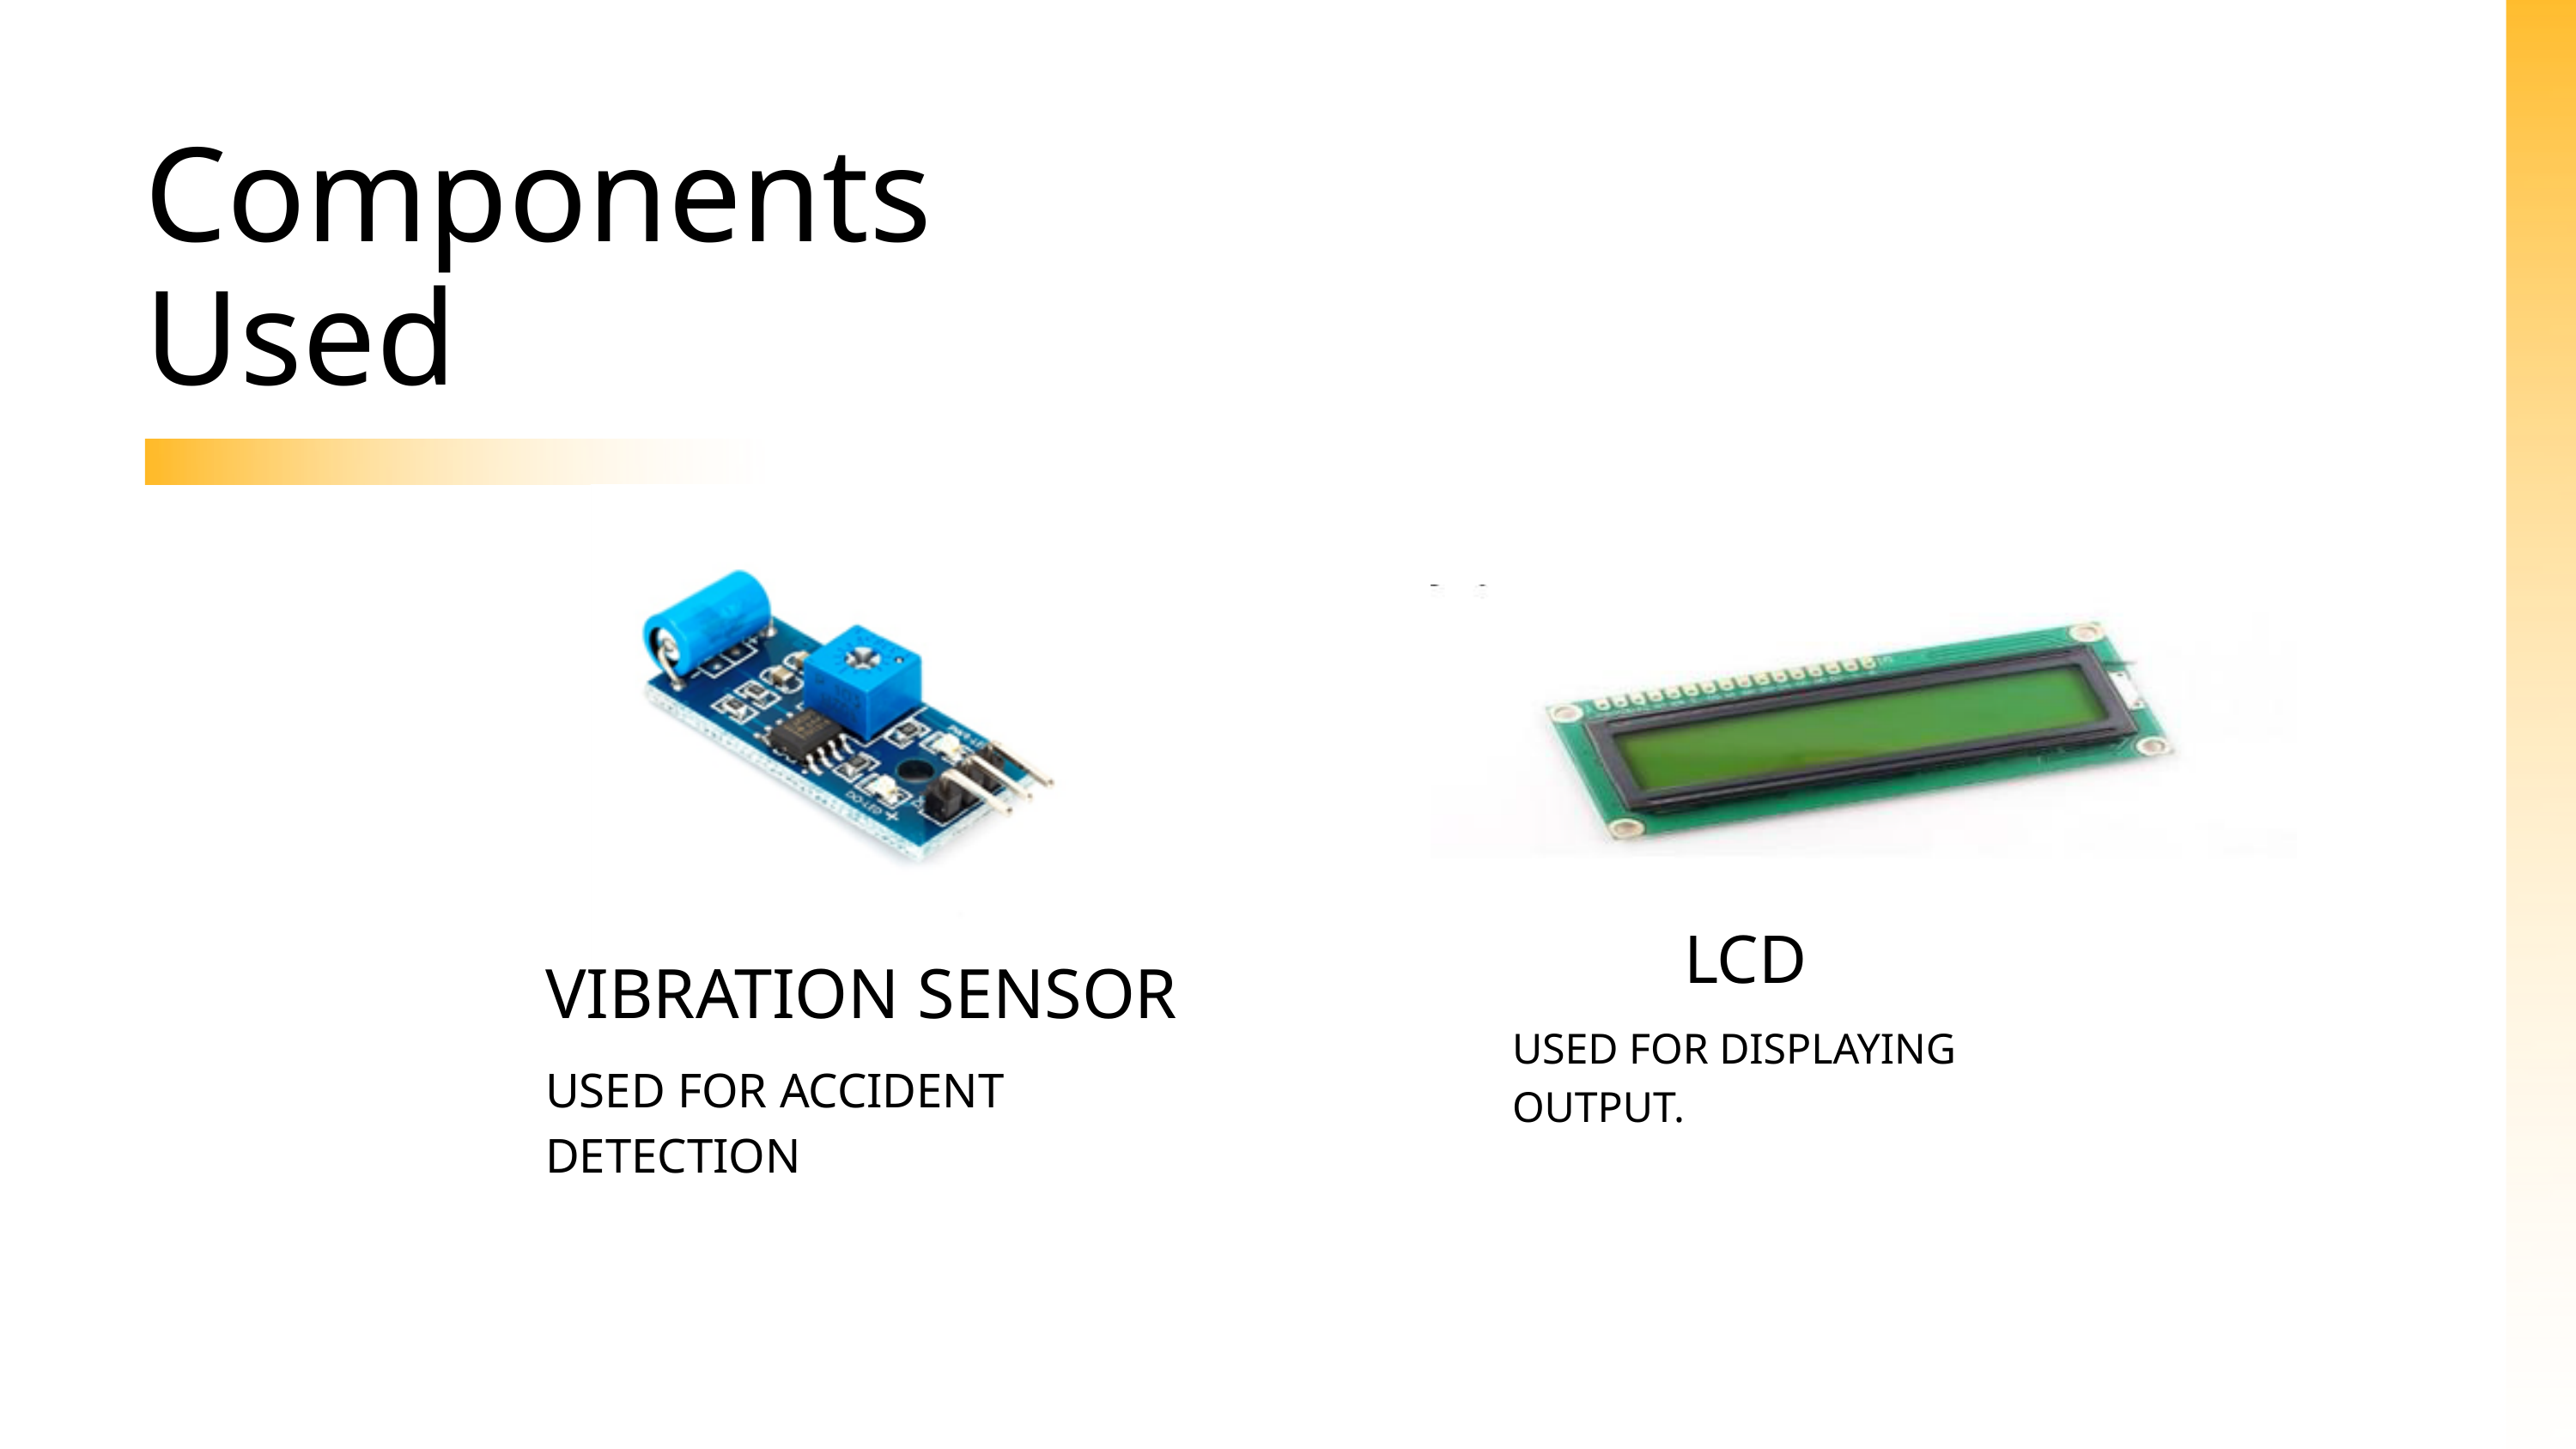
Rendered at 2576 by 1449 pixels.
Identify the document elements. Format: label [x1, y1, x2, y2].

text_box [144, 115, 1164, 485]
text_box [544, 945, 1219, 1236]
picture [590, 484, 1102, 945]
text_box [1511, 912, 2131, 1128]
picture [1431, 0, 2576, 1449]
